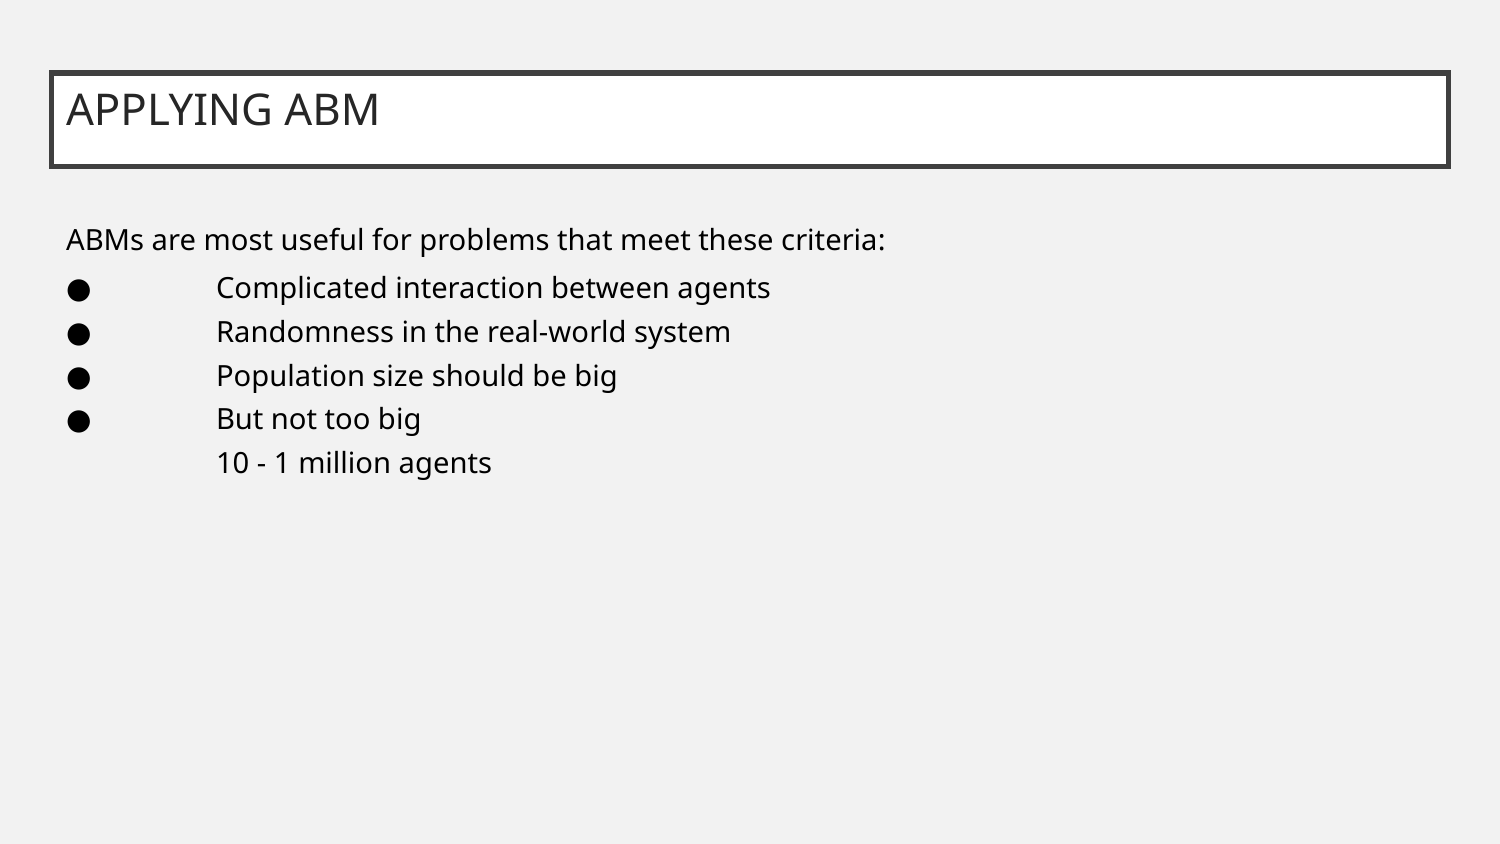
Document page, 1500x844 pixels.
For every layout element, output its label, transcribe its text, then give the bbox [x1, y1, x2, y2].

list ABMs are most useful for problems that meet these criteria: ● Complicated interaction between agents ● Randomness in the real-world system ● Population size should be big ● But not too big 10 - 1 million agents [51, 189, 1449, 750]
title APPLYING ABM [49, 70, 1451, 169]
